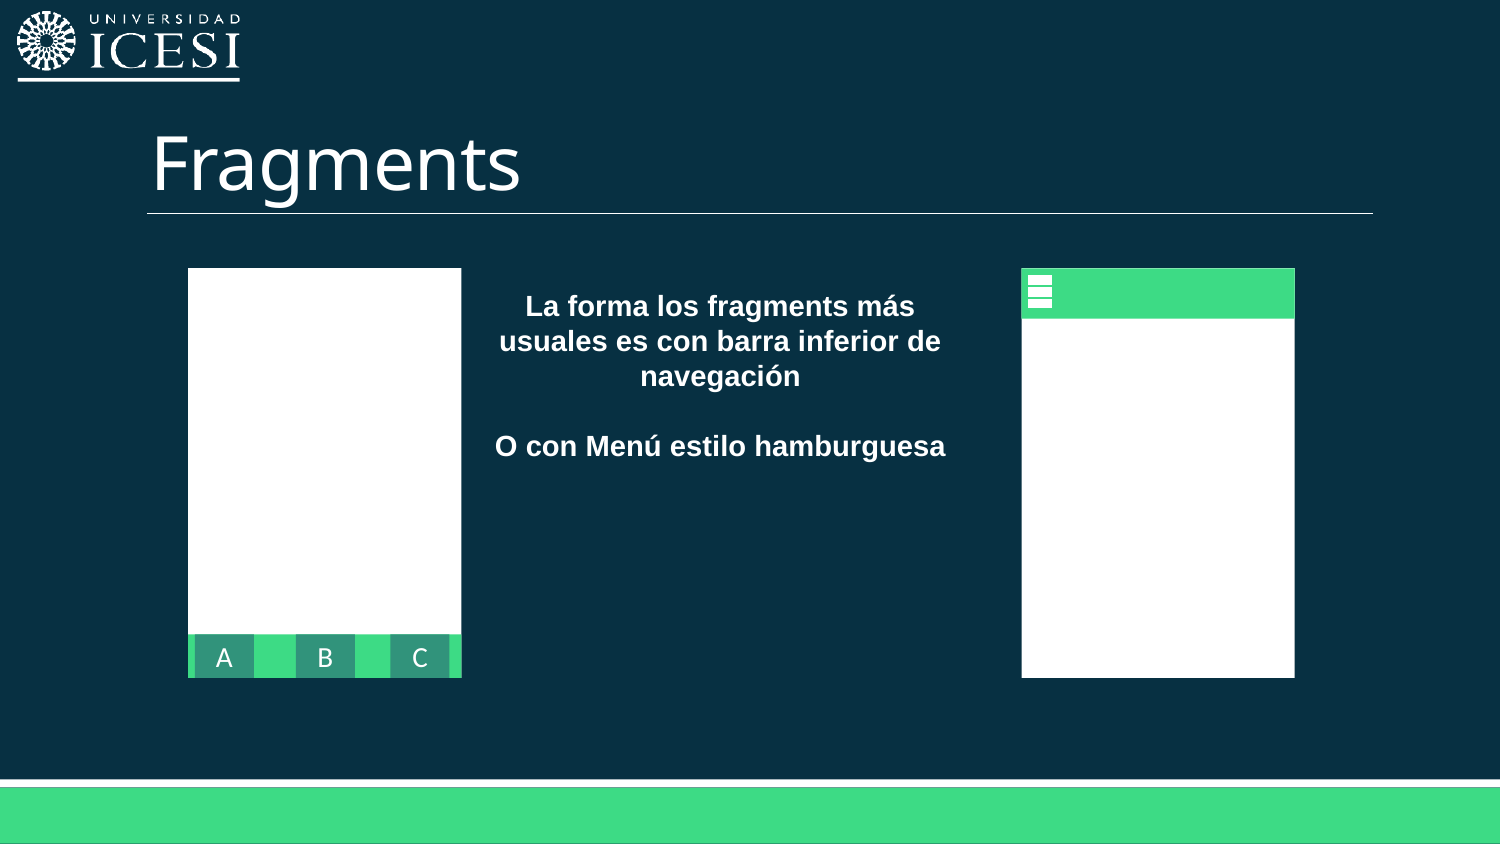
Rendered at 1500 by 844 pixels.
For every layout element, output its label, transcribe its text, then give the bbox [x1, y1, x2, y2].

text_box [1020, 320, 1296, 679]
text_box [255, 633, 295, 679]
text_box B [295, 633, 356, 679]
title Fragments [135, 35, 1373, 214]
text_box La forma los fragments más usuales es con barra inferior de navegación O con Menú estilo hamburguesa [478, 280, 963, 505]
text_box [356, 633, 389, 679]
picture [17, 11, 241, 82]
text_box [1020, 267, 1296, 320]
text_box [187, 633, 193, 679]
text_box A [193, 633, 255, 679]
text_box C [389, 633, 451, 679]
text_box [187, 267, 463, 633]
text_box [451, 633, 463, 679]
text_box [1027, 277, 1057, 313]
